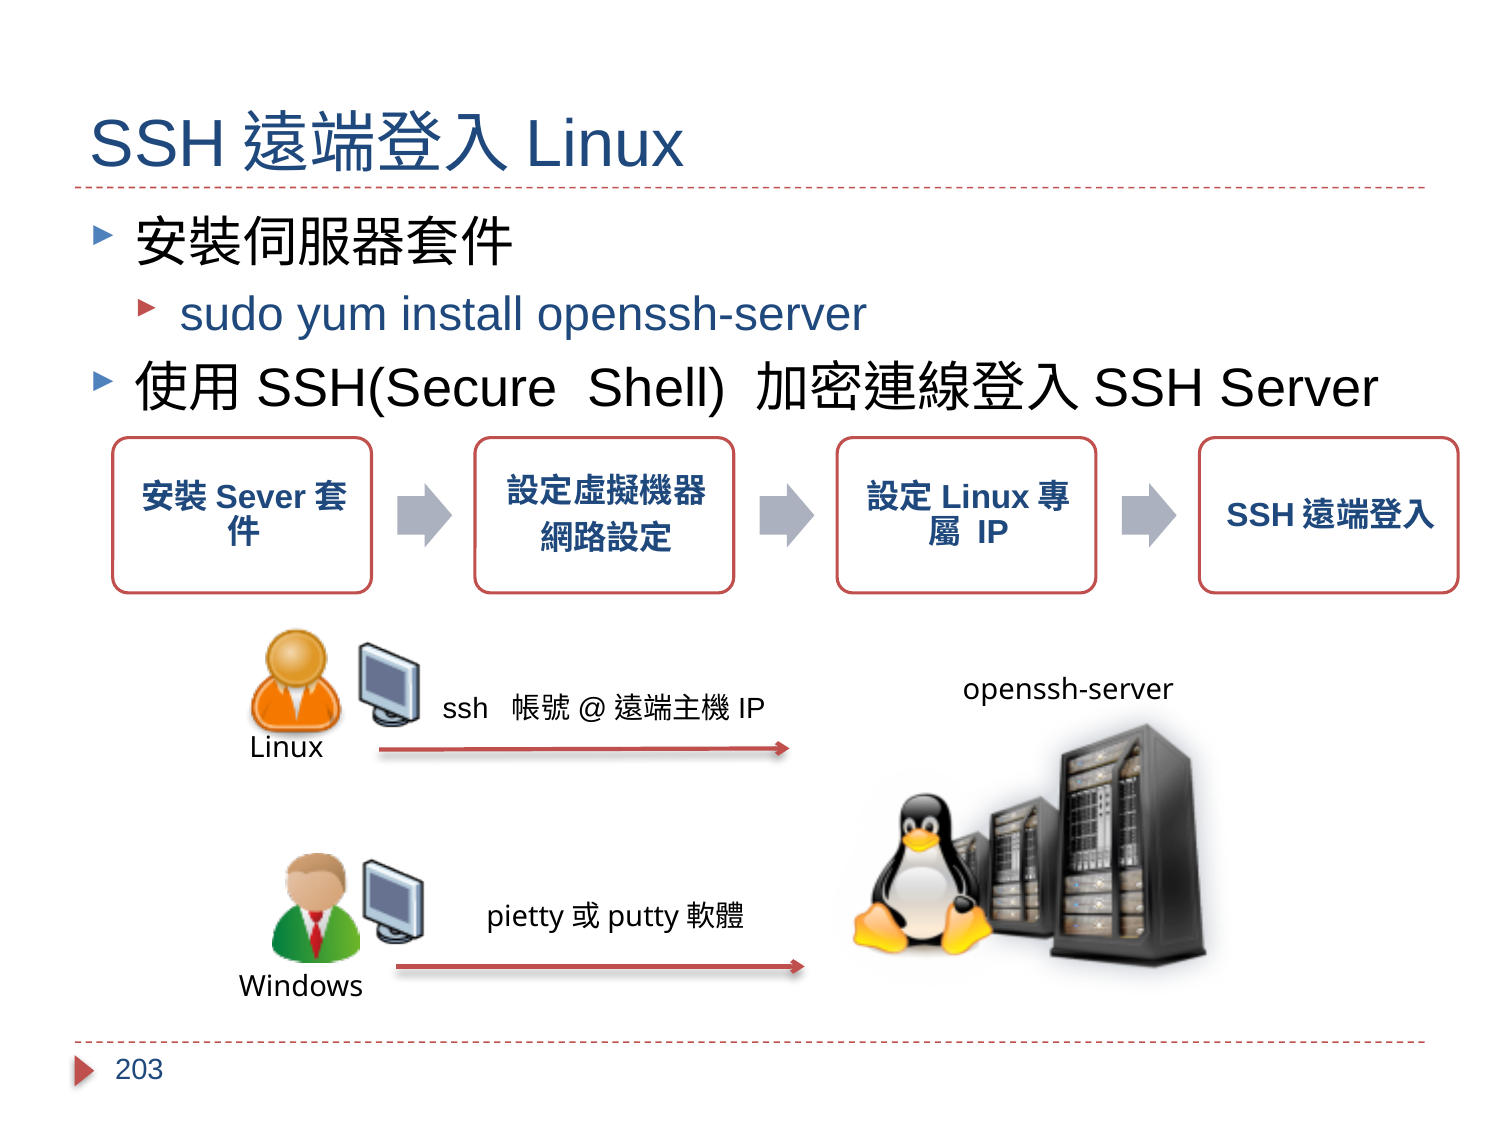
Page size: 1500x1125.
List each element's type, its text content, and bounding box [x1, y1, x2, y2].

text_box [214, 503, 1235, 1083]
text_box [111, 396, 1459, 634]
list 安裝伺服器套件 sudo yum install openssh-server 使用SSH(Secure Shell) 加密連線登入SSH Server [75, 200, 1425, 1010]
slide_number 203 [100, 1042, 426, 1103]
title SSH遠端登入Linux [75, 24, 1425, 188]
